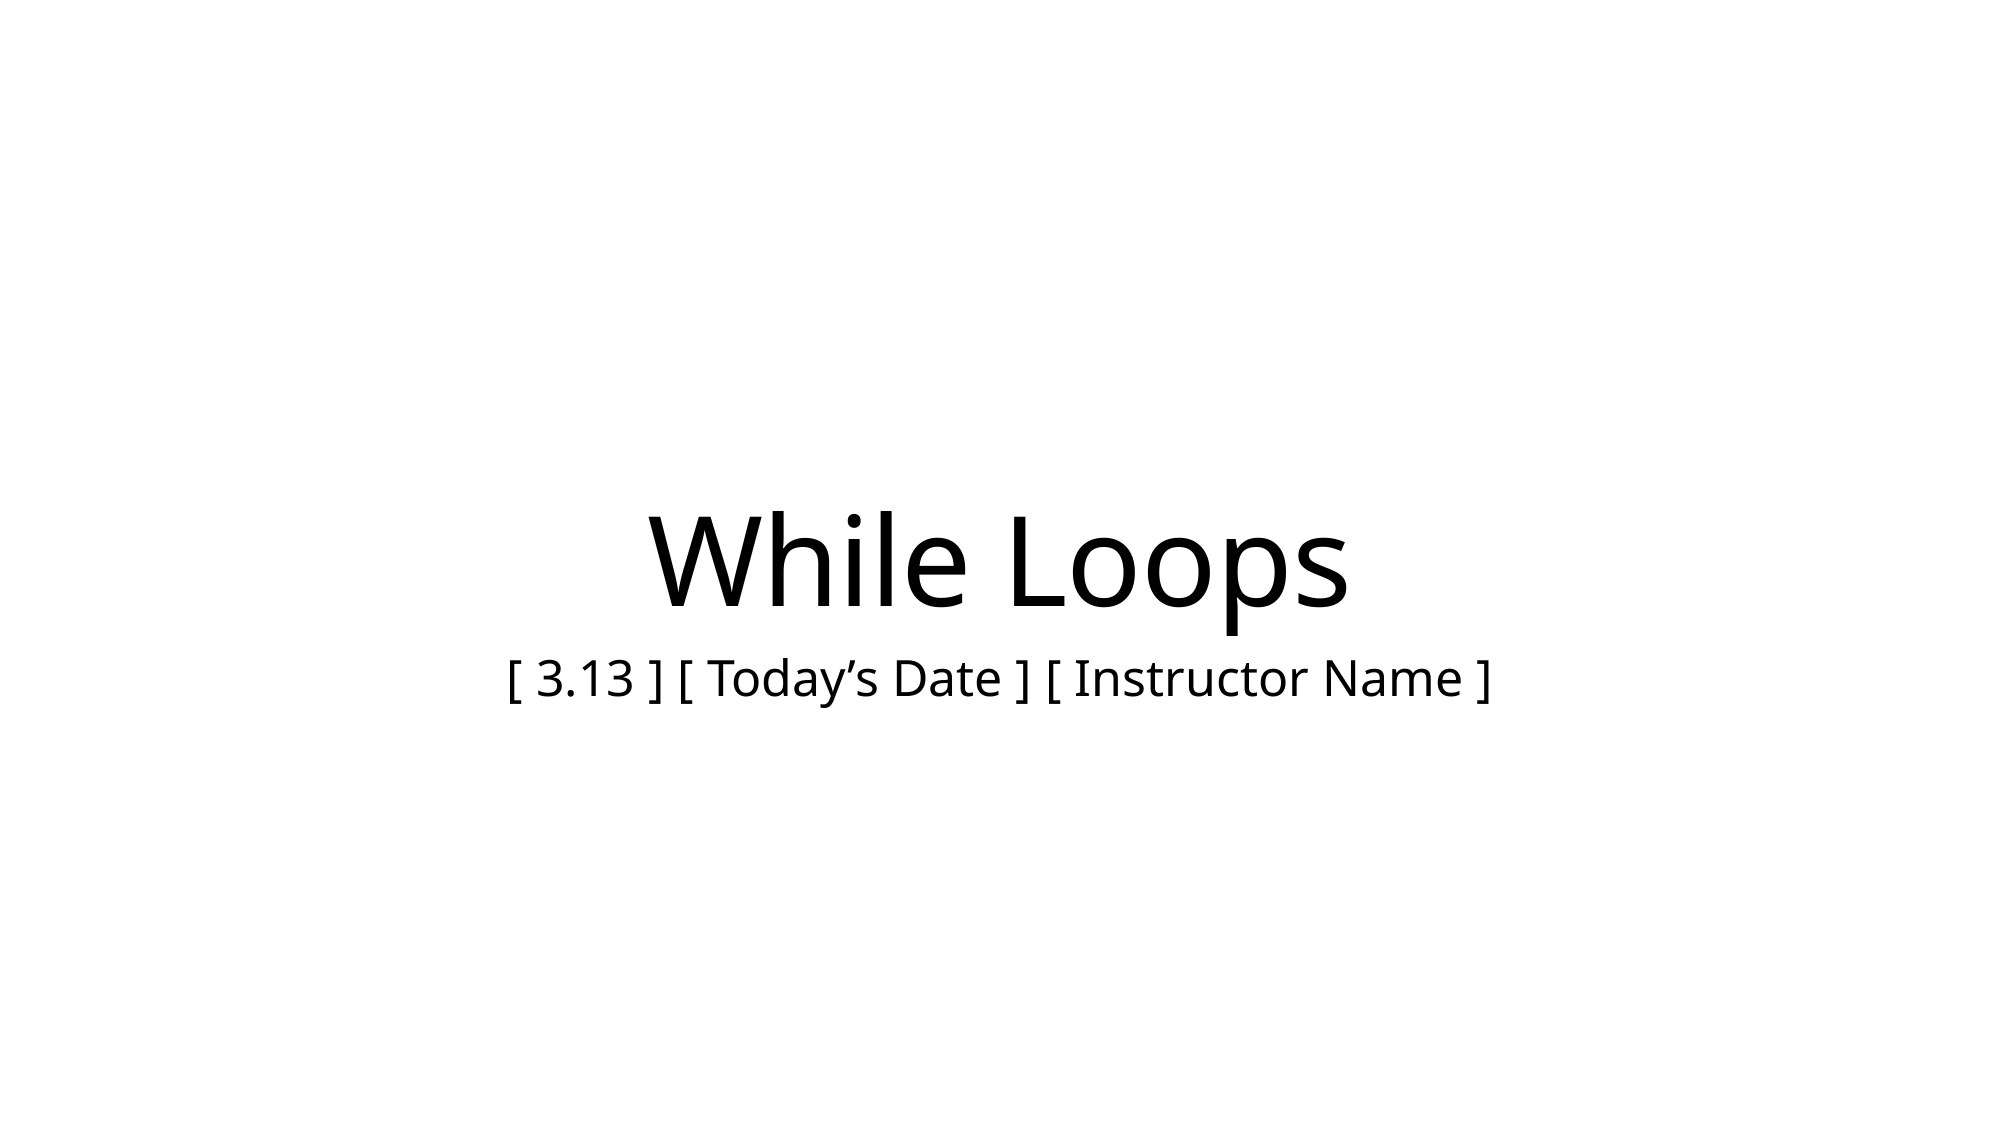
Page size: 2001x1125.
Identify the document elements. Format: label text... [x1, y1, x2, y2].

title While Loops [249, 239, 1750, 632]
subtitle [ 3.13 ] [ Today’s Date ] [ Instructor Name ] [249, 646, 1750, 918]
